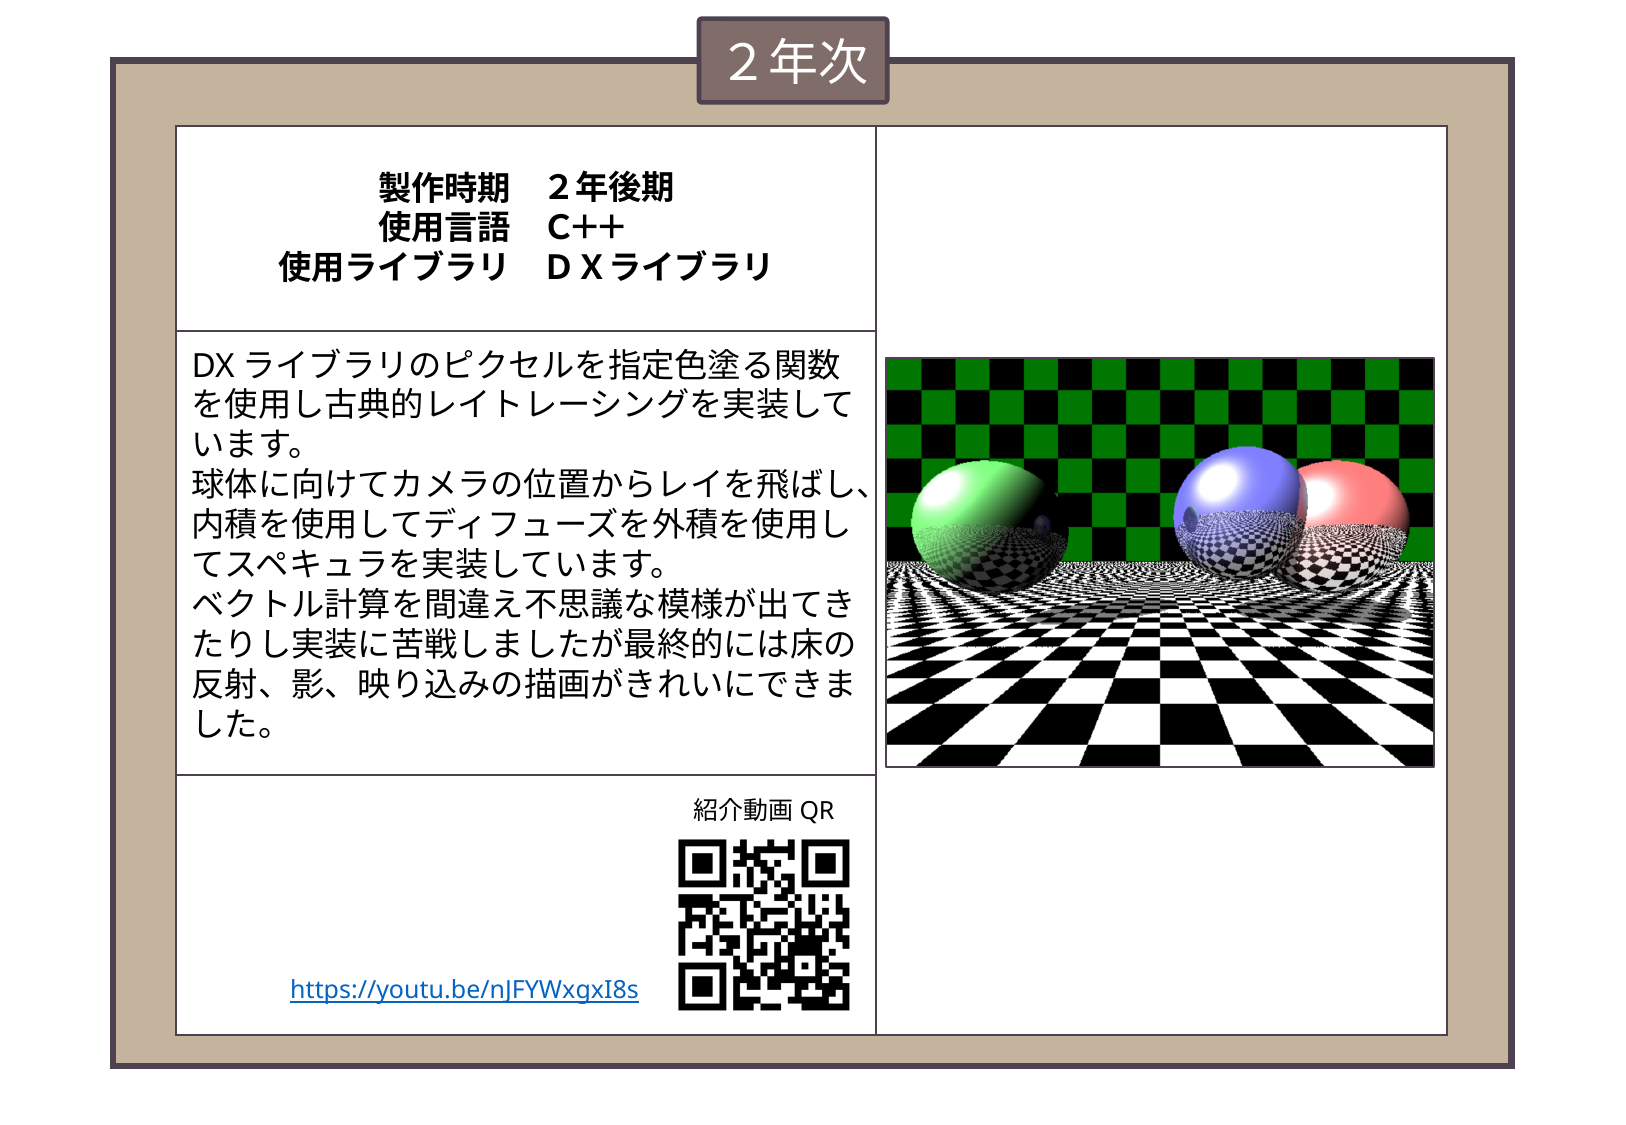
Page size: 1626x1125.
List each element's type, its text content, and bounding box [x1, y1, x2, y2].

text_box ２年後期 Ｃ＋＋ ＤＸライブラリ [527, 158, 876, 294]
text_box [875, 125, 1448, 1036]
text_box ２年次 [698, 22, 888, 98]
text_box 製作期間 [175, 125, 875, 1036]
text_box [112, 59, 1513, 1067]
text_box 紹介動画QR [678, 787, 850, 819]
picture [658, 819, 870, 1031]
text_box [697, 17, 889, 104]
text_box DXライブラリのピクセルを指定色塗る関数を使用し古典的レイトレーシングを実装しています。 球体に向けてカメラの位置からレイを飛ばし、 内積を使用してディフューズを外積を使用してスペキュラを実装しています。 ベクトル計算を間違え不思議な模様が出てきたりし実装に苦戦しましたが最終的には床の反射、影、映り込みの描画がきれいにできました。 [176, 336, 877, 751]
text_box https://youtu.be/nJFYWxgxI8s [275, 966, 655, 1016]
picture [887, 358, 1433, 766]
text_box 製作時期 使用言語 使用ライブラリ [177, 159, 526, 294]
